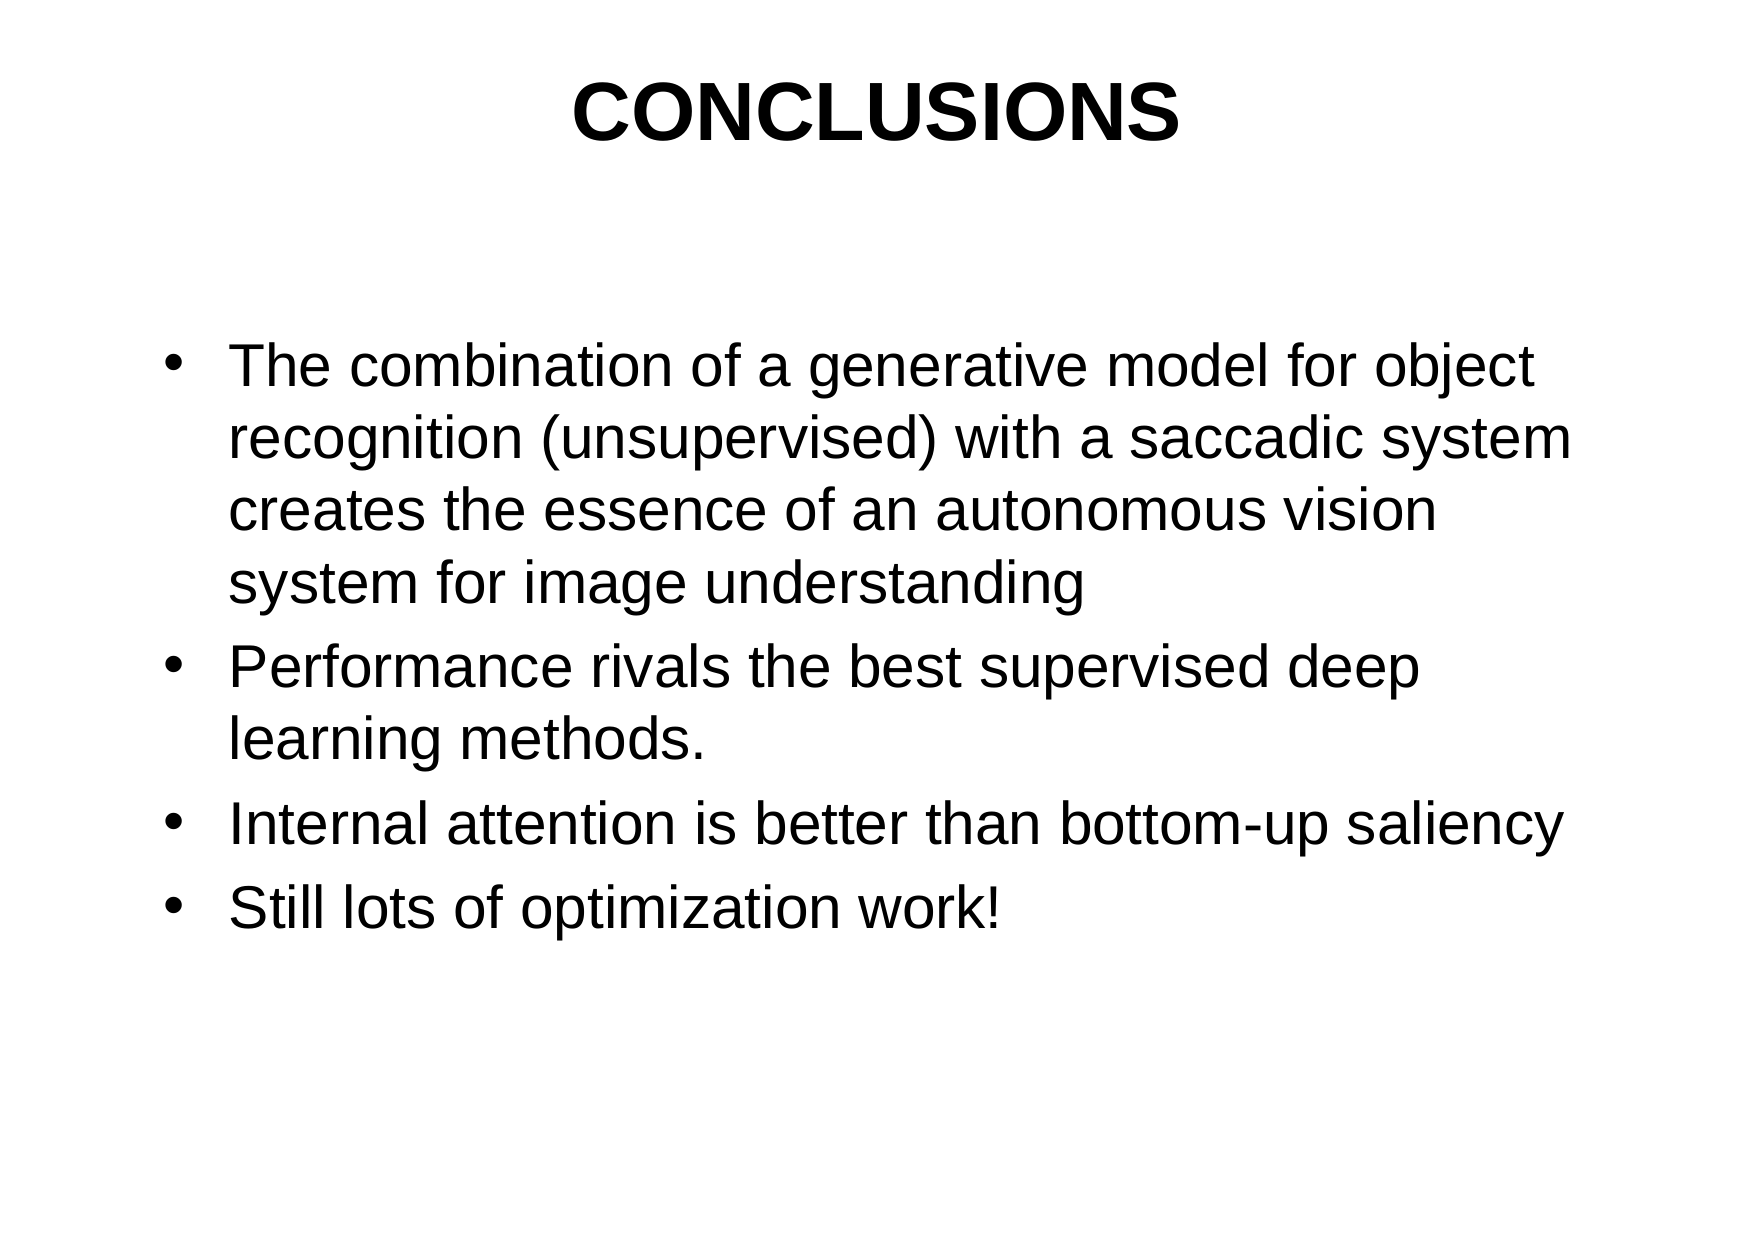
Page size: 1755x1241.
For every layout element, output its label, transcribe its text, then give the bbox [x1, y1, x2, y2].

list The combination of a generative model for object recognition (unsupervised) with a saccadic system creates the essence of an autonomous vision system for image understanding Performance rivals the best supervised deep learning methods. Internal attention is better than bottom-up saliency Still lots of optimization work! [146, 317, 1622, 1062]
title CONCLUSIONS [87, 49, 1667, 257]
